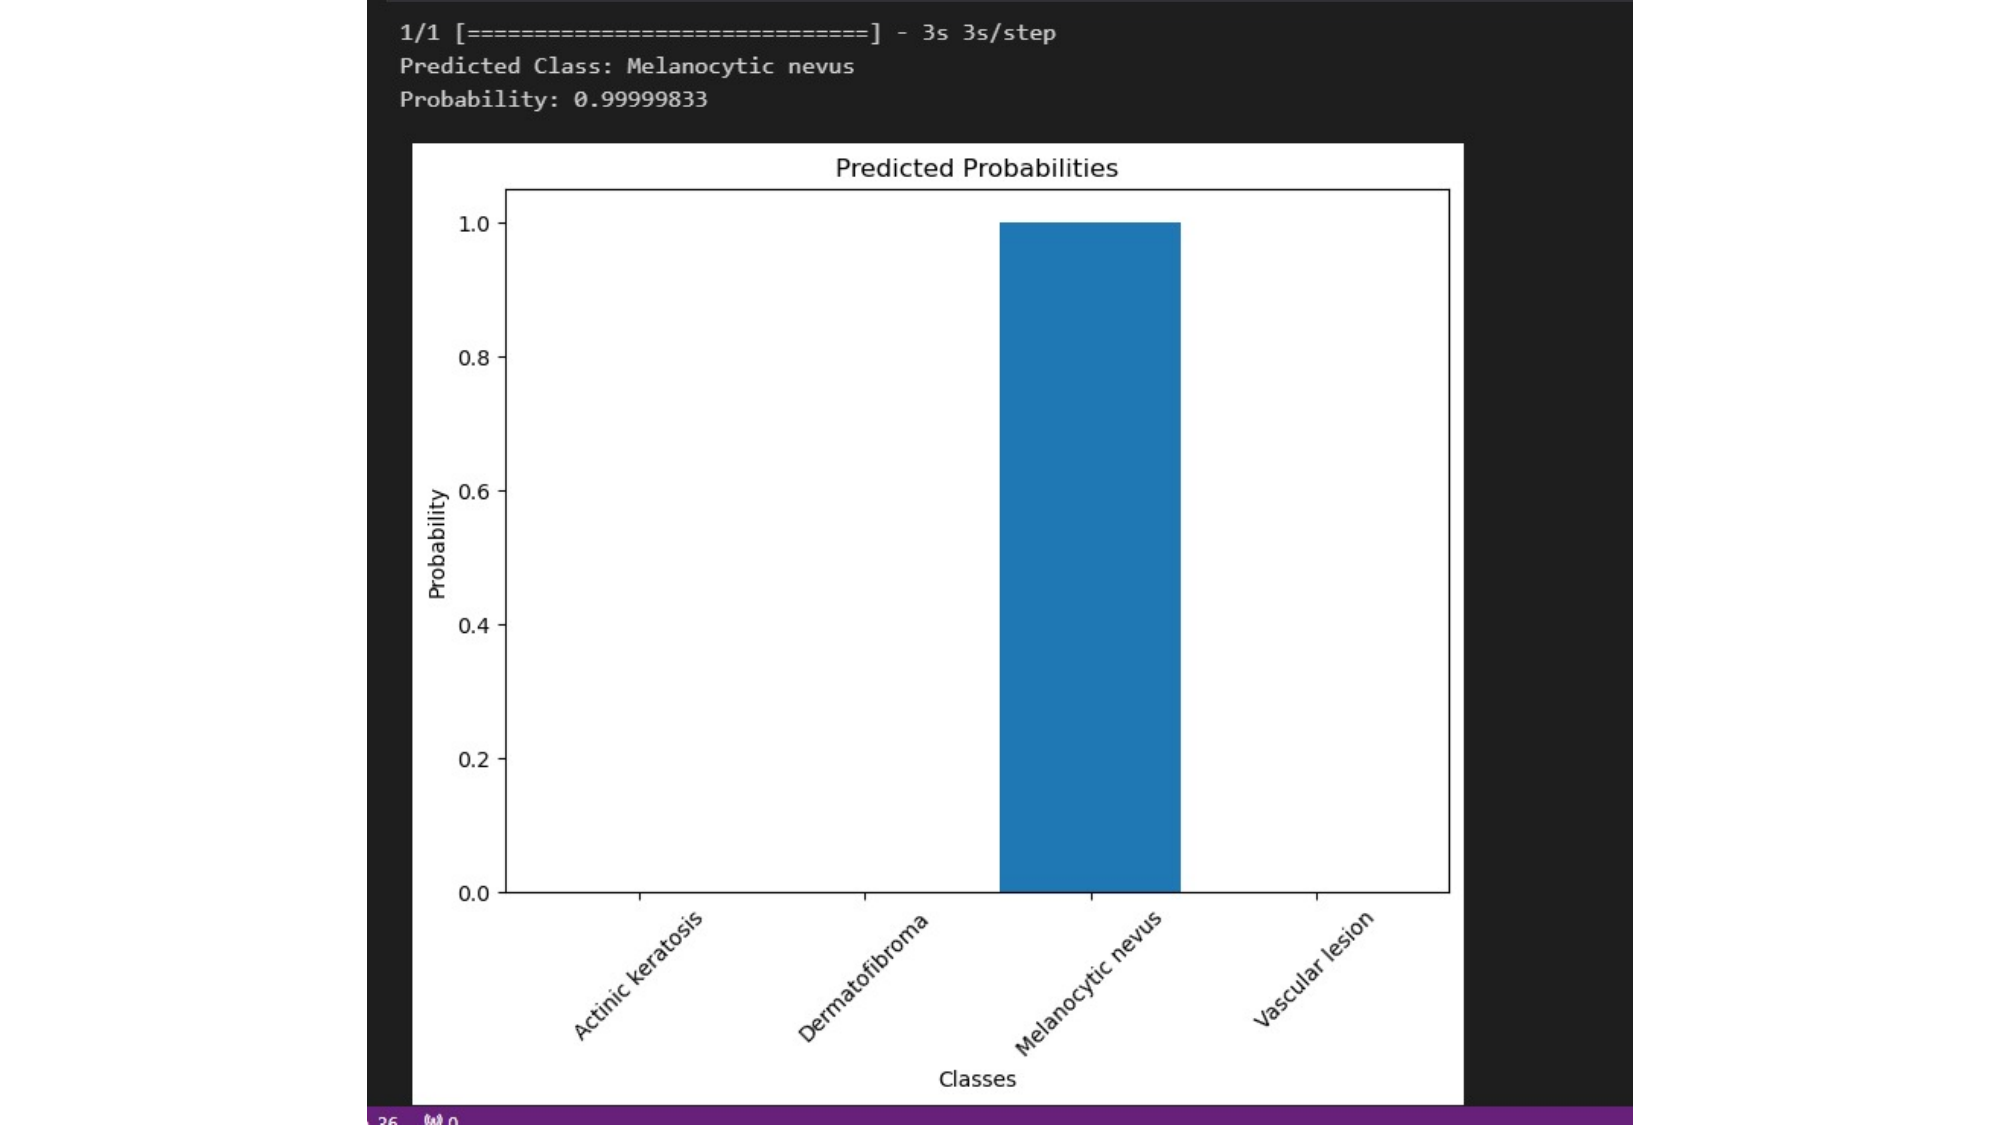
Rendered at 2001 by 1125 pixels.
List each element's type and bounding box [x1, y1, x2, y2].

picture [366, 0, 1633, 1125]
